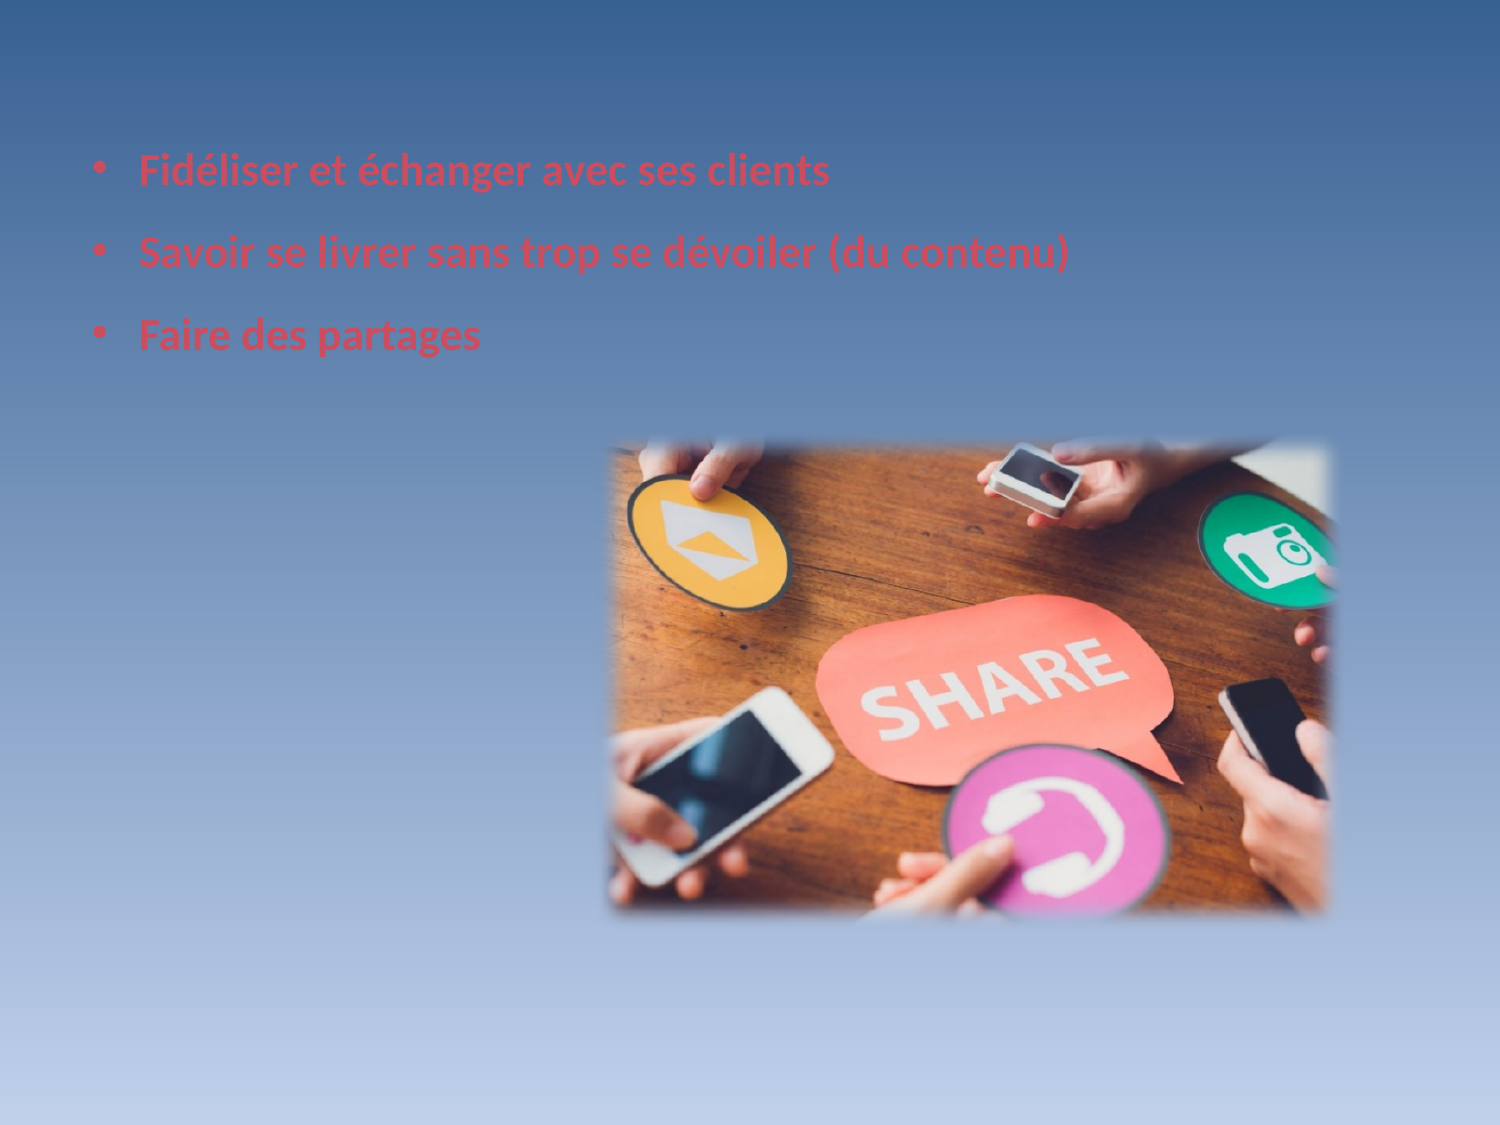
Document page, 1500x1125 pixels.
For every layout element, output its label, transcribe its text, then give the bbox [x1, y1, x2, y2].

text_box Fidéliser et échanger avec ses clients Savoir se livrer sans trop se dévoiler (du contenu) Faire des partages [77, 104, 1397, 367]
picture [596, 430, 1345, 929]
